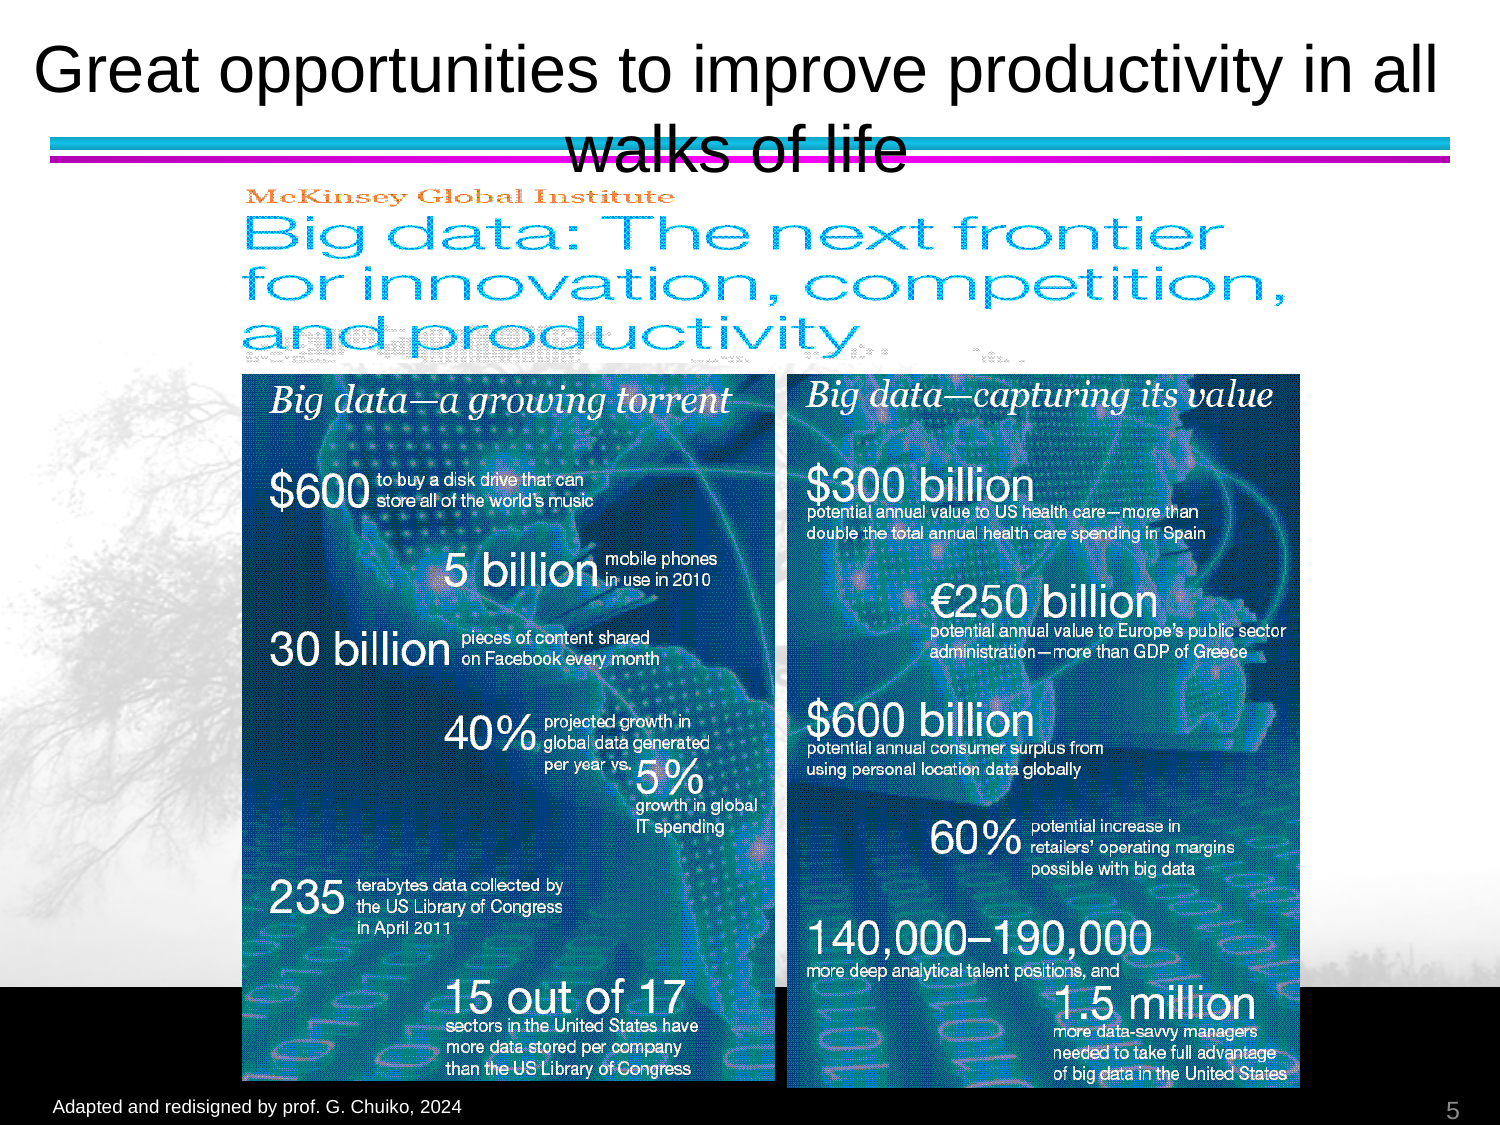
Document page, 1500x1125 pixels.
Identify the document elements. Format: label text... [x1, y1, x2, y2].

slide_number 5 [1350, 1087, 1475, 1125]
footer Adapted and redisigned by prof. G. Chuiko, 2024 [37, 1087, 1000, 1125]
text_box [242, 374, 1301, 1088]
picture [242, 187, 1301, 363]
title Great opportunities to improve productivity in all walks of life [0, 24, 1475, 188]
